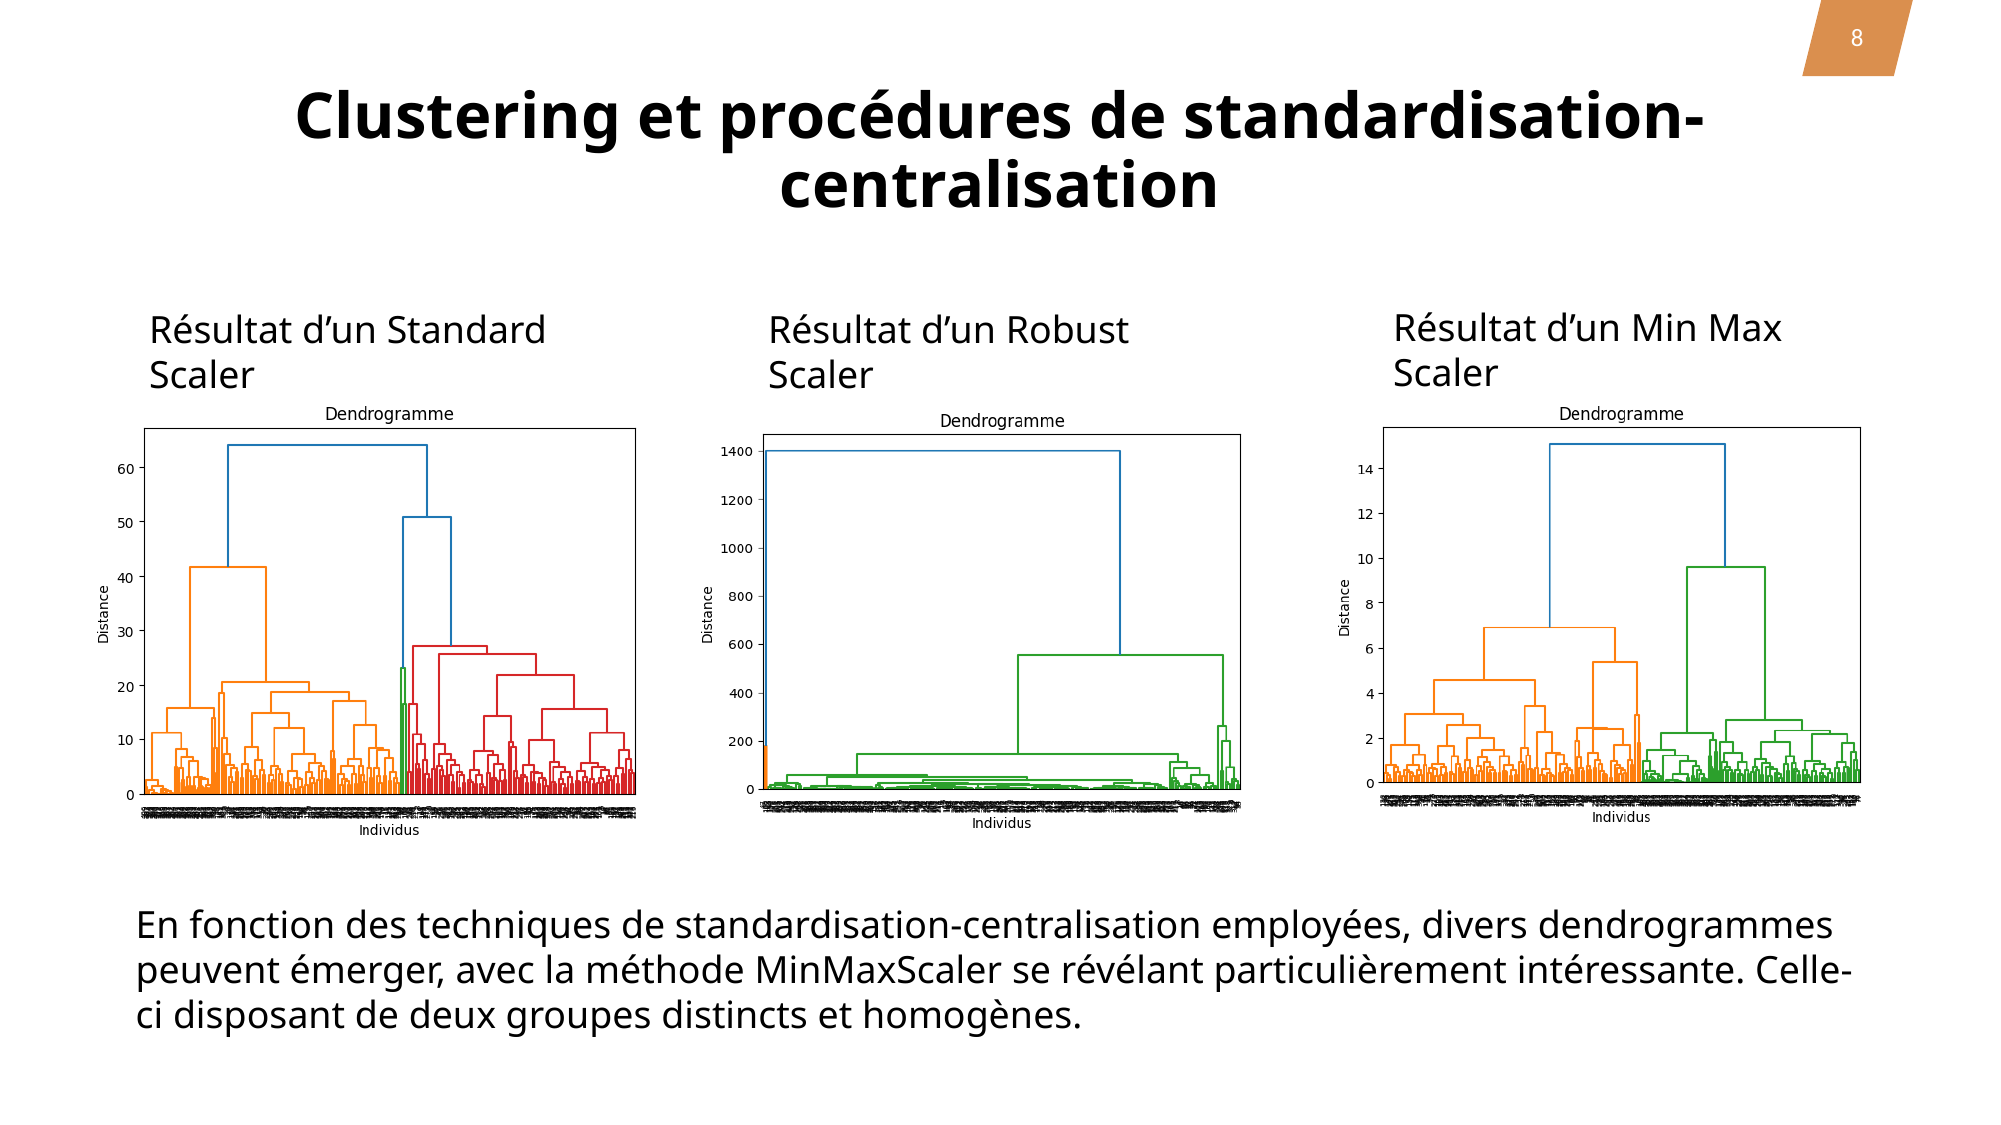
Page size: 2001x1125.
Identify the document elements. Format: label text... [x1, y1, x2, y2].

picture [87, 396, 646, 846]
title Clustering et procédures de standardisation-centralisation [87, 76, 1913, 229]
picture [1328, 396, 1871, 833]
text_box Résultat d’un Robust Scaler [768, 305, 1182, 403]
text_box Résultat d’un Min Max Scaler [1393, 304, 1835, 396]
picture [691, 403, 1251, 839]
slide_number 8 [1813, 6, 1902, 66]
text_box En fonction des techniques de standardisation-centralisation employées, divers dendrogrammes peuvent émerger, avec la méthode MinMaxScaler se révélant particulièrement intéressante. Celle-ci disposant de deux groupes distincts et homogènes. [135, 900, 1871, 1044]
text_box Résultat d’un Standard Scaler [149, 305, 591, 396]
